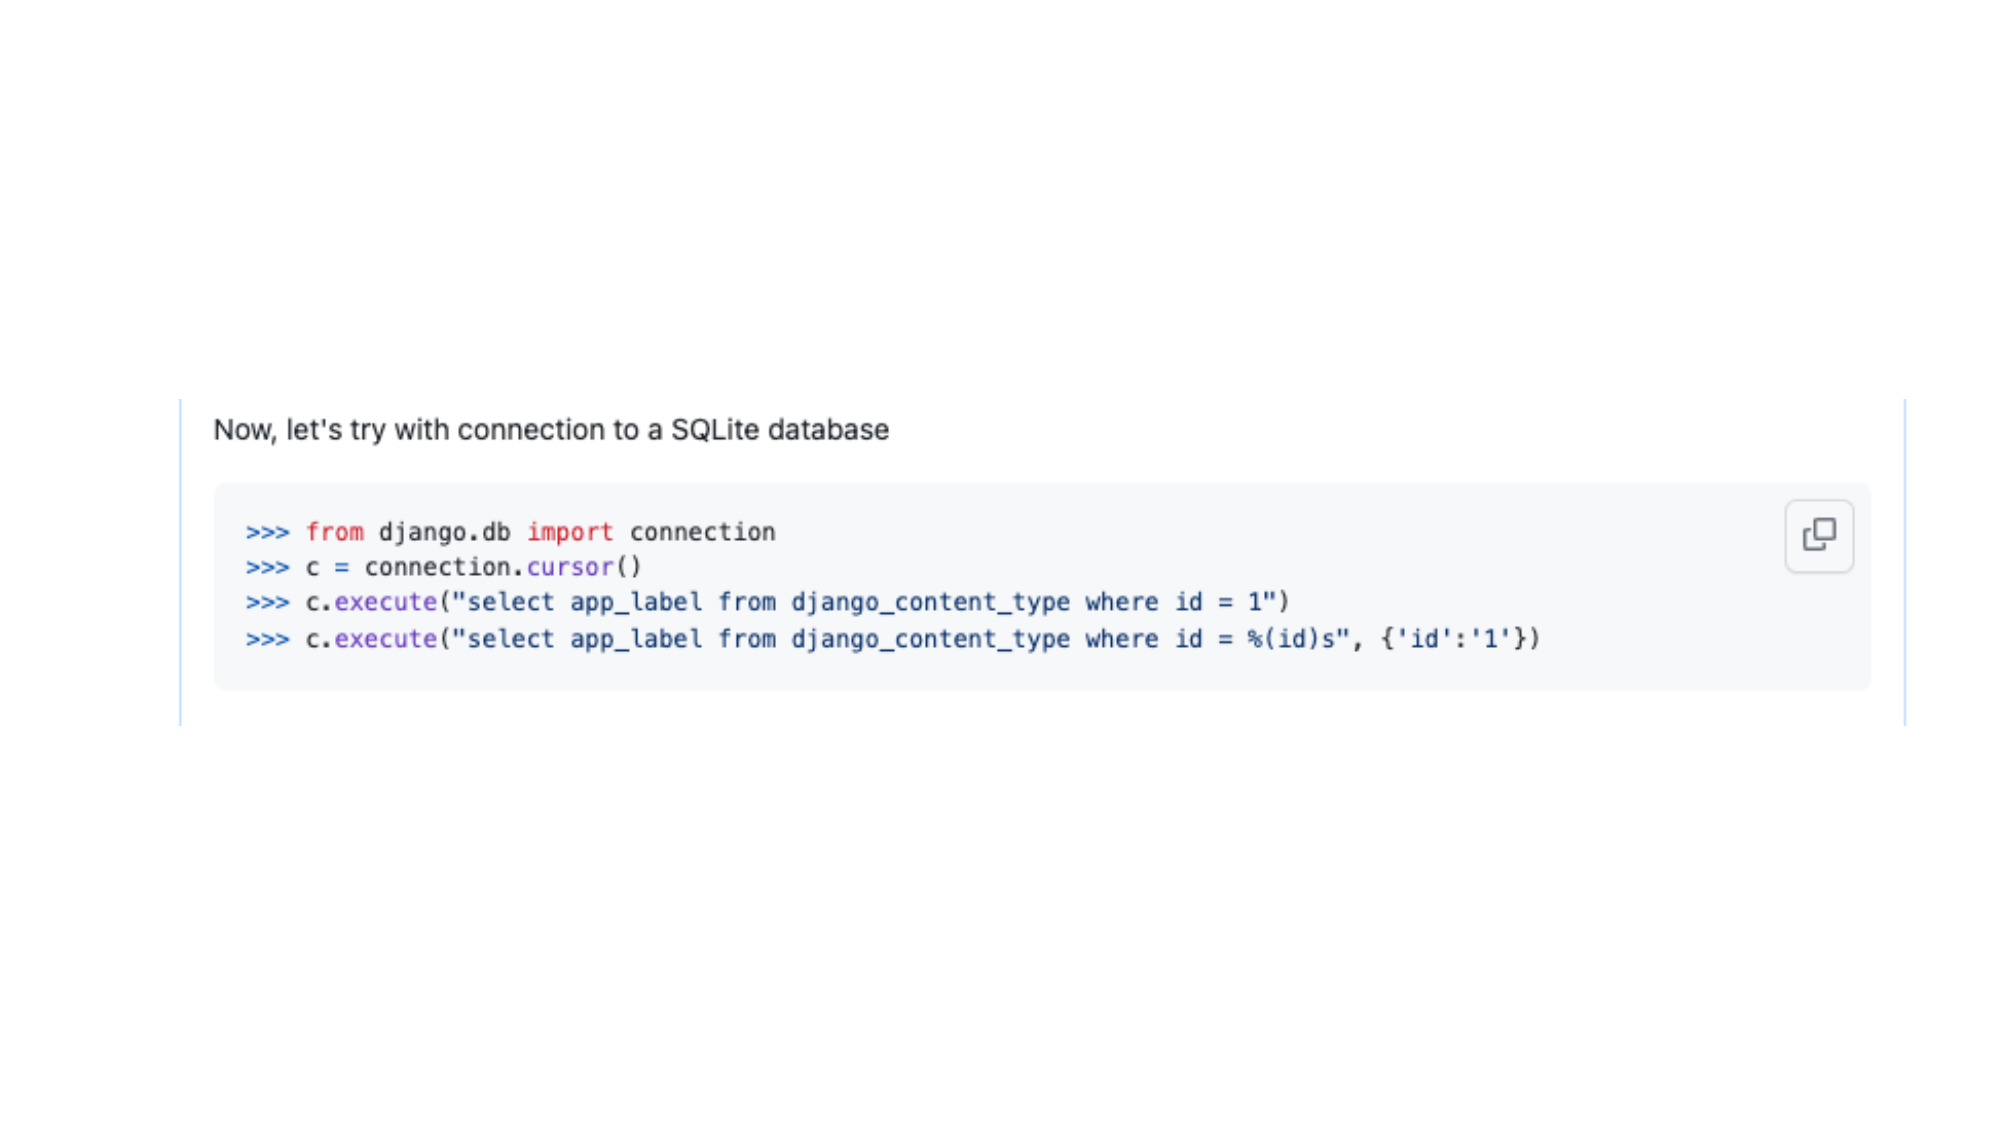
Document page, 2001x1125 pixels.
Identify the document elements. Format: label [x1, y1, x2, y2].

picture [75, 399, 1925, 726]
